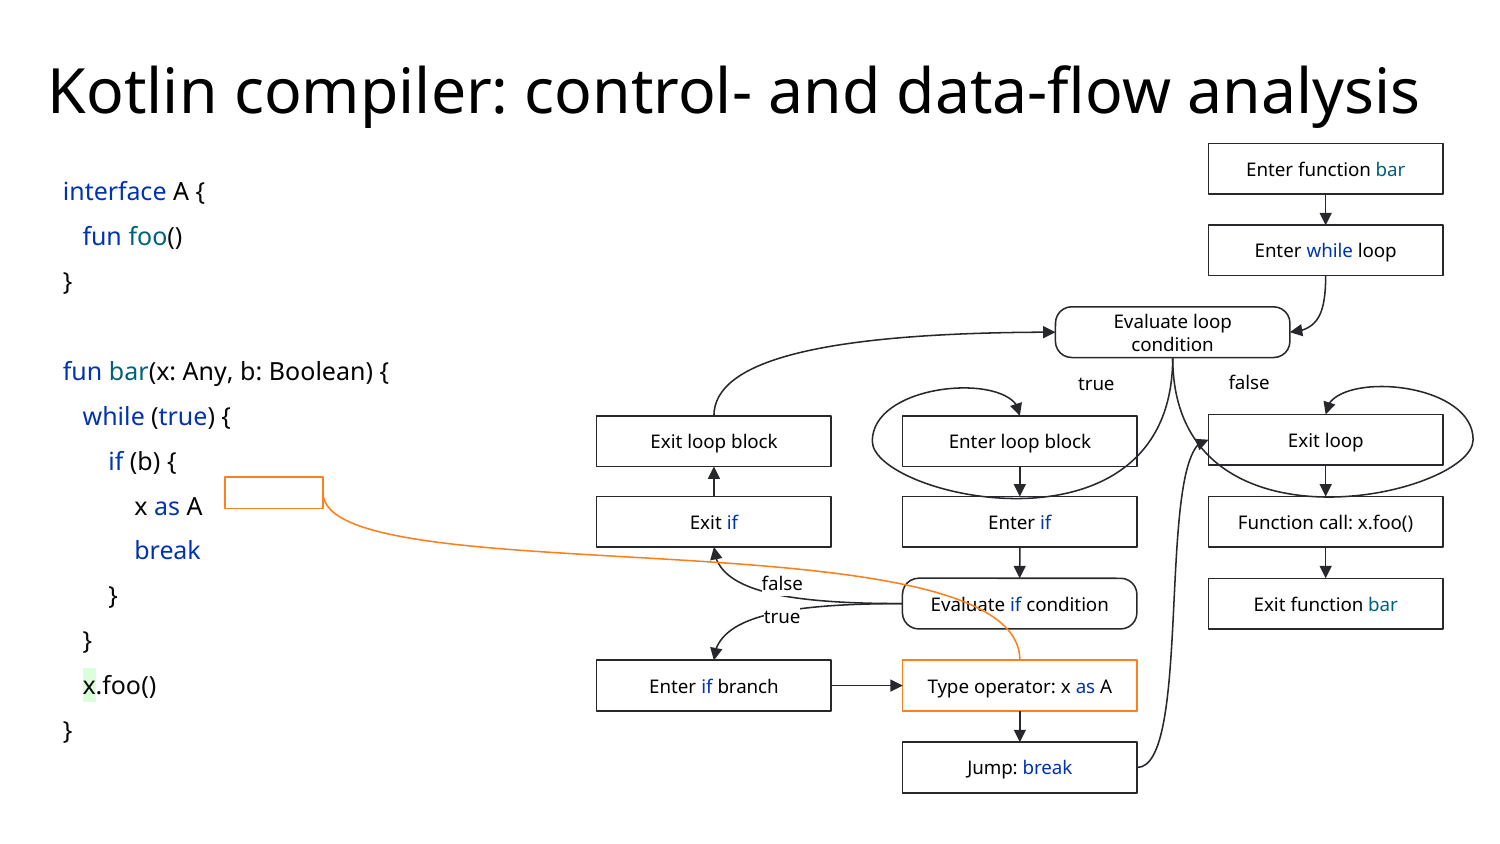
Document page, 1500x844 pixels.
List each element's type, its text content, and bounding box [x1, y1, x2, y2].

title Kotlin compiler: control- and data-flow analysis [48, 48, 1443, 123]
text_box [1220, 309, 1278, 463]
text_box Enter if branch [596, 668, 832, 711]
text_box Exit loop block [596, 415, 832, 467]
text_box Type operator: x as A [902, 660, 1131, 711]
text_box Enter loop block [931, 415, 1062, 467]
text_box [225, 476, 323, 509]
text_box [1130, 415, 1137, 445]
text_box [322, 492, 1021, 661]
text_box Exit loop [1283, 414, 1443, 466]
text_box Function call: x.foo() [1213, 496, 1443, 547]
text_box Evaluate if condition [1025, 578, 1131, 629]
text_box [1066, 310, 1126, 464]
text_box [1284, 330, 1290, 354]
text_box Exit function bar [1213, 578, 1443, 629]
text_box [1279, 285, 1337, 323]
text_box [1136, 439, 1209, 768]
text_box Enter while loop [1208, 225, 1443, 276]
text_box Jump: break [902, 742, 1138, 793]
text_box Evaluate loop condition [1055, 306, 1272, 358]
text_box Enter if [1024, 496, 1131, 547]
text_box interface A { fun foo() } fun bar(x: Any, b: Boolean) { while (true) { if (b) { x as A break } } x.foo() } [47, 145, 591, 760]
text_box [842, 202, 927, 491]
text_box Exit loop [1208, 414, 1215, 447]
text_box Enter function bar [1208, 143, 1443, 195]
